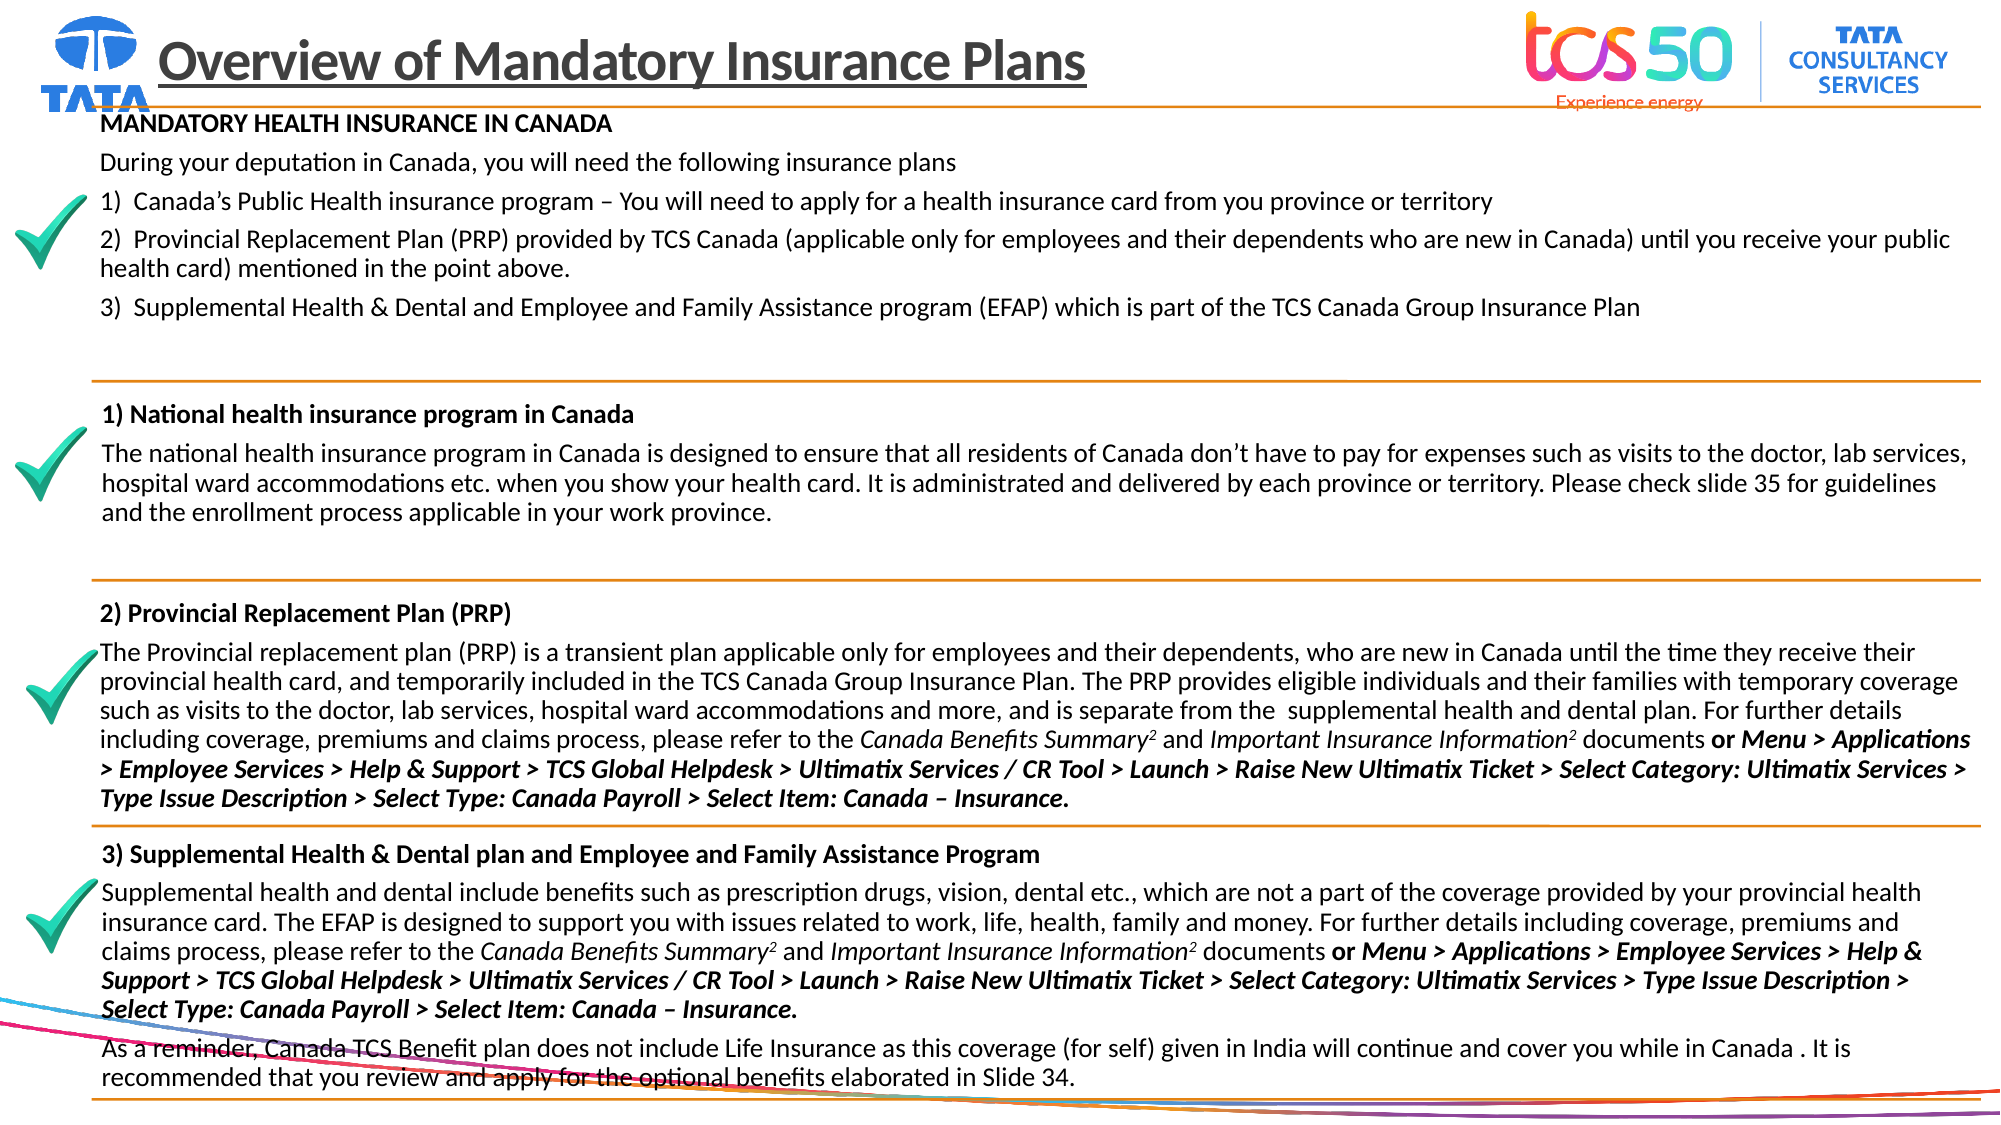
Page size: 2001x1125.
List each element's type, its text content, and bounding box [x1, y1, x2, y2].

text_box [91, 100, 1982, 1100]
picture [10, 191, 91, 274]
picture [1526, 11, 1948, 100]
picture [0, 875, 2000, 1125]
picture [10, 422, 91, 505]
picture [41, 16, 150, 112]
picture [20, 646, 91, 729]
title Overview of Mandatory Insurance Plans [143, 25, 1745, 97]
